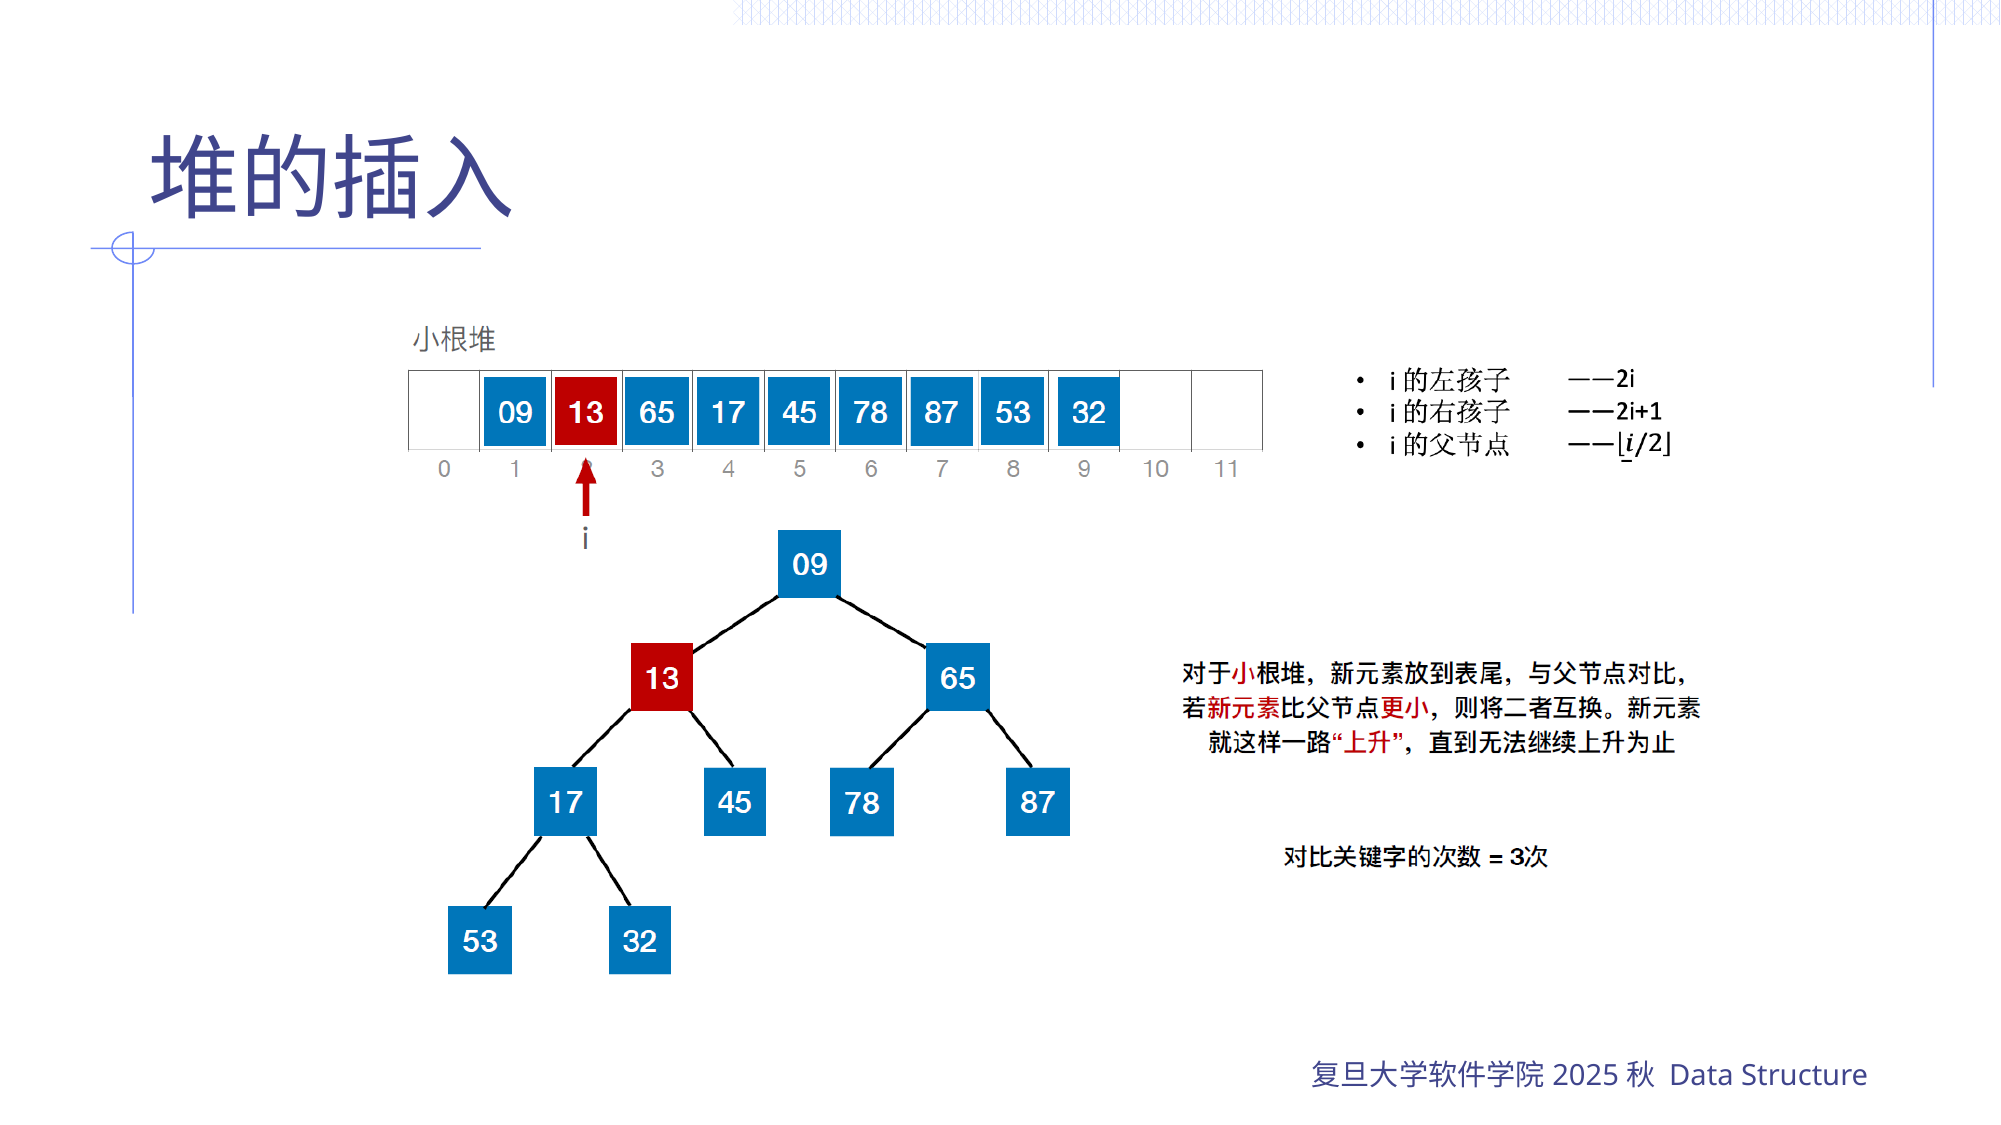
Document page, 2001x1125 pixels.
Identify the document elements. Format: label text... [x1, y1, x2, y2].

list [323, 312, 1743, 988]
title 堆的插入 [133, 50, 1834, 238]
